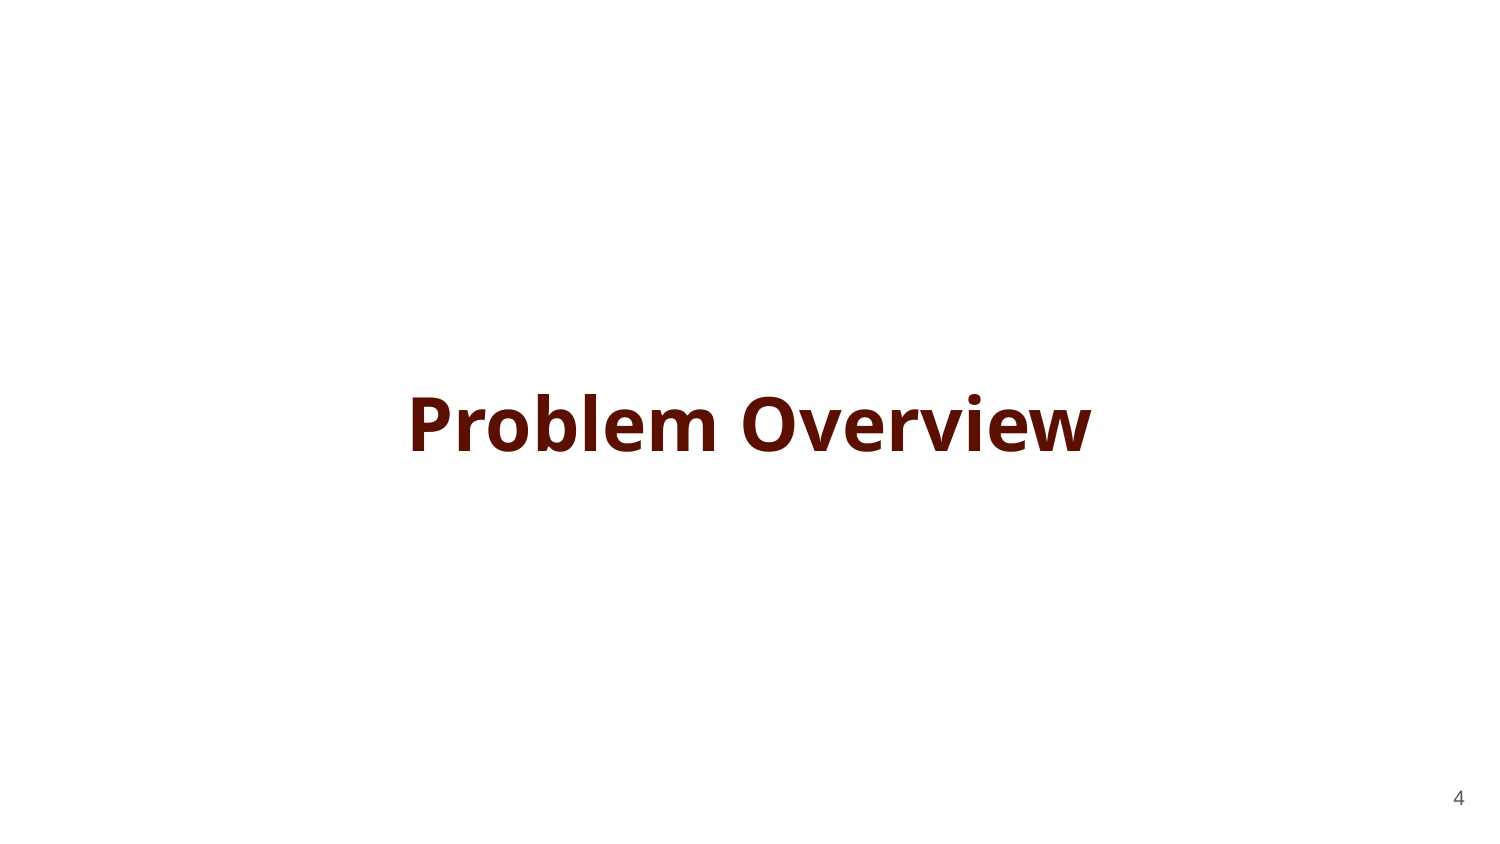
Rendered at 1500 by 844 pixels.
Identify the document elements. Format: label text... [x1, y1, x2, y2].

title Problem Overview [51, 352, 1449, 491]
slide_number 4 [1389, 764, 1480, 830]
